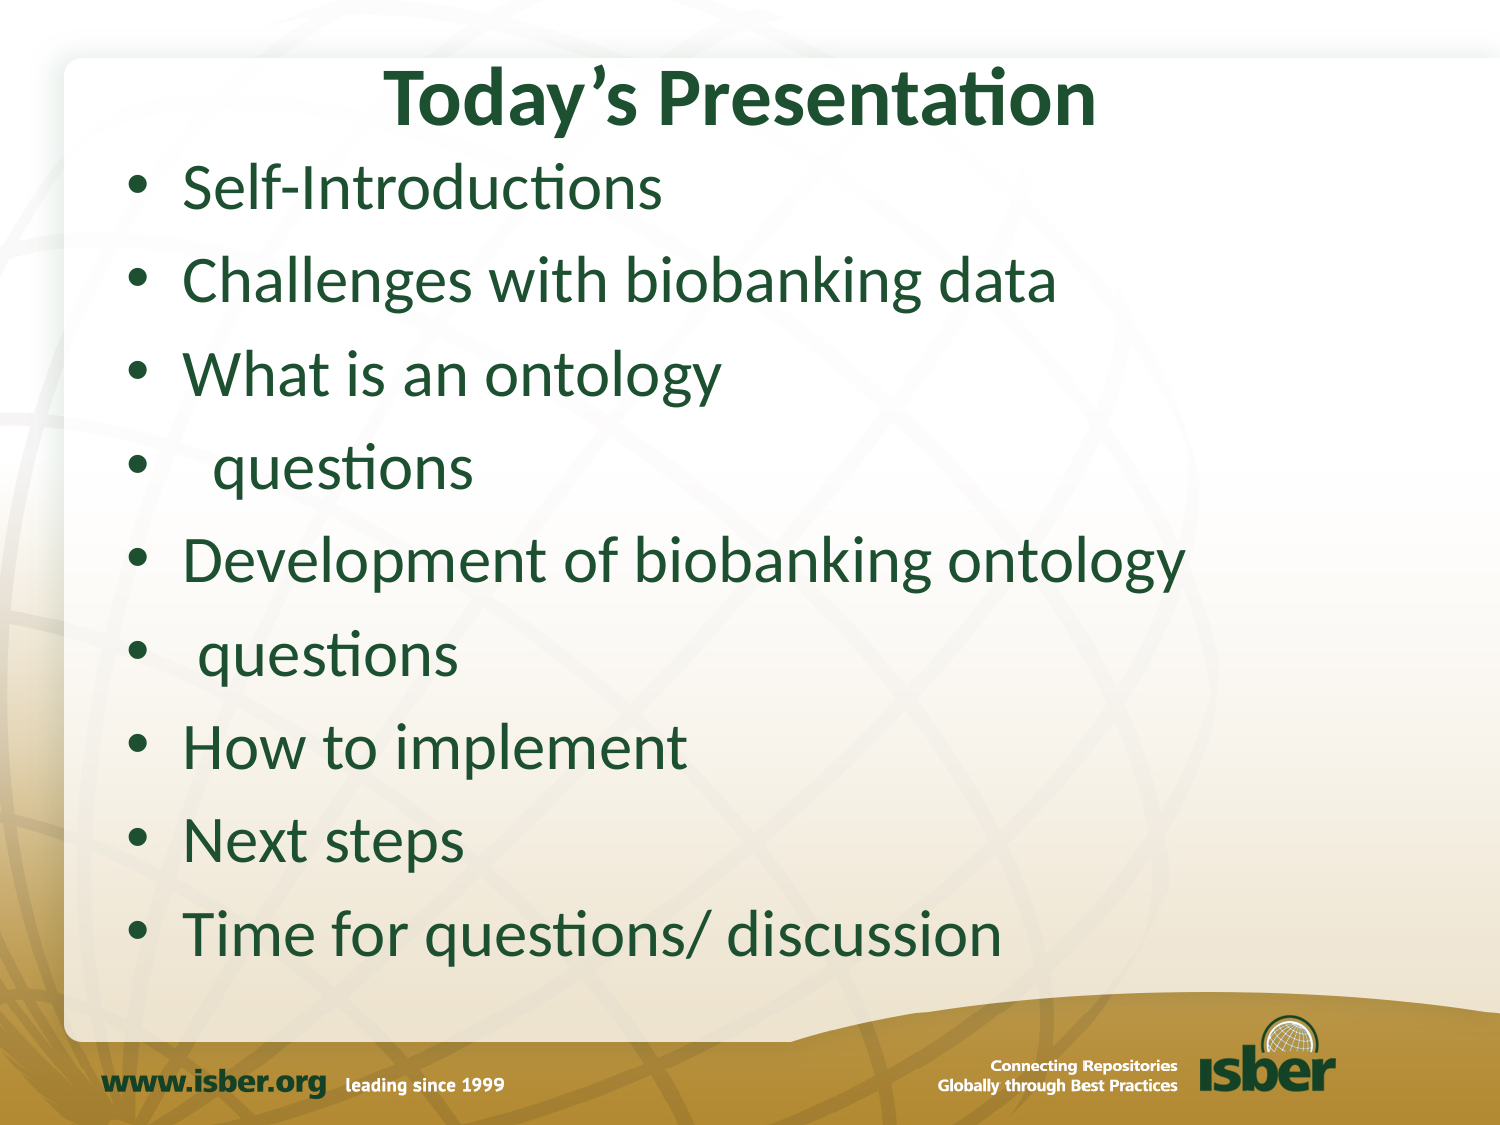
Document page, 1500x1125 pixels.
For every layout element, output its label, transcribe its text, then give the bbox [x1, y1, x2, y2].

title Today’s Presentation [84, 33, 1398, 150]
list Self-Introductions Challenges with biobanking data What is an ontology questions Development of biobanking ontology questions How to implement Next steps Time for questions/ discussion [111, 135, 1425, 842]
picture [0, 0, 1500, 1125]
